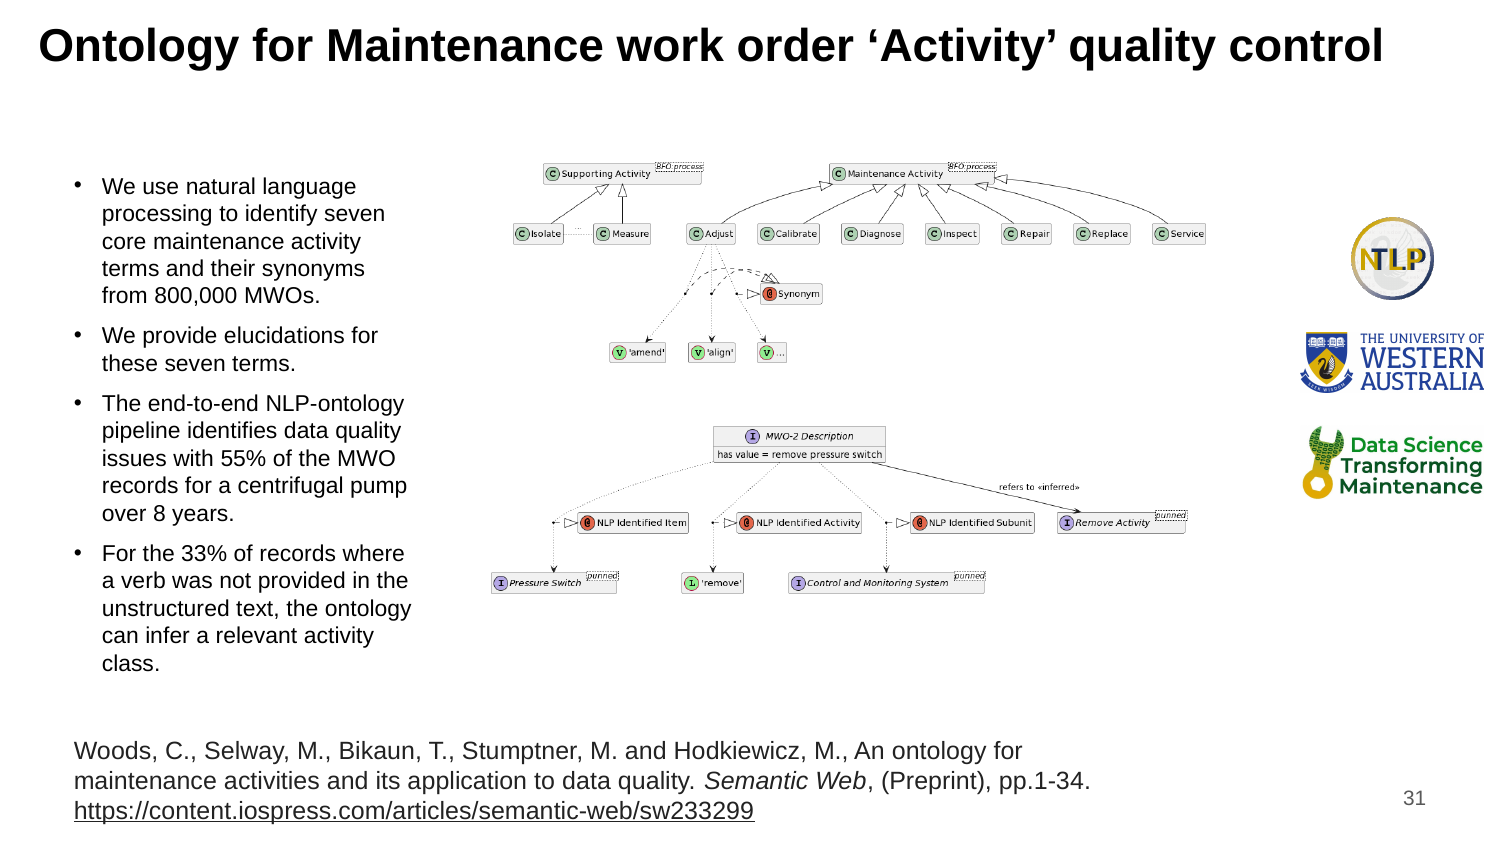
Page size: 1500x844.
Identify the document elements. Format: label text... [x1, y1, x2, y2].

picture [485, 421, 1191, 598]
picture [1350, 216, 1434, 300]
picture [1300, 332, 1484, 394]
text_box Woods, C., Selway, M., Bikaun, T., Stumptner, M. and Hodkiewicz, M., An ontology for maintenance activities and its application to data quality. Semantic Web, (Preprint), pp.1-34. https://content.iospress.com/articles/semantic-web/sw233299 [58, 727, 1159, 832]
slide_number 31 [1351, 764, 1441, 830]
title Ontology for Maintenance work order ‘Activity’ quality control [23, 0, 1422, 89]
text_box We use natural language processing to identify seven core maintenance activity terms and their synonyms from 800,000 MWOs. We provide elucidations for these seven terms. The end-to-end NLP-ontology pipeline identifies data quality issues with 55% of the MWO records for a centrifugal pump over 8 years. For the 33% of records where a verb was not provided in the unstructured text, the ontology can infer a relevant activity class. [58, 163, 432, 683]
picture [508, 157, 1209, 366]
picture [1300, 424, 1484, 501]
